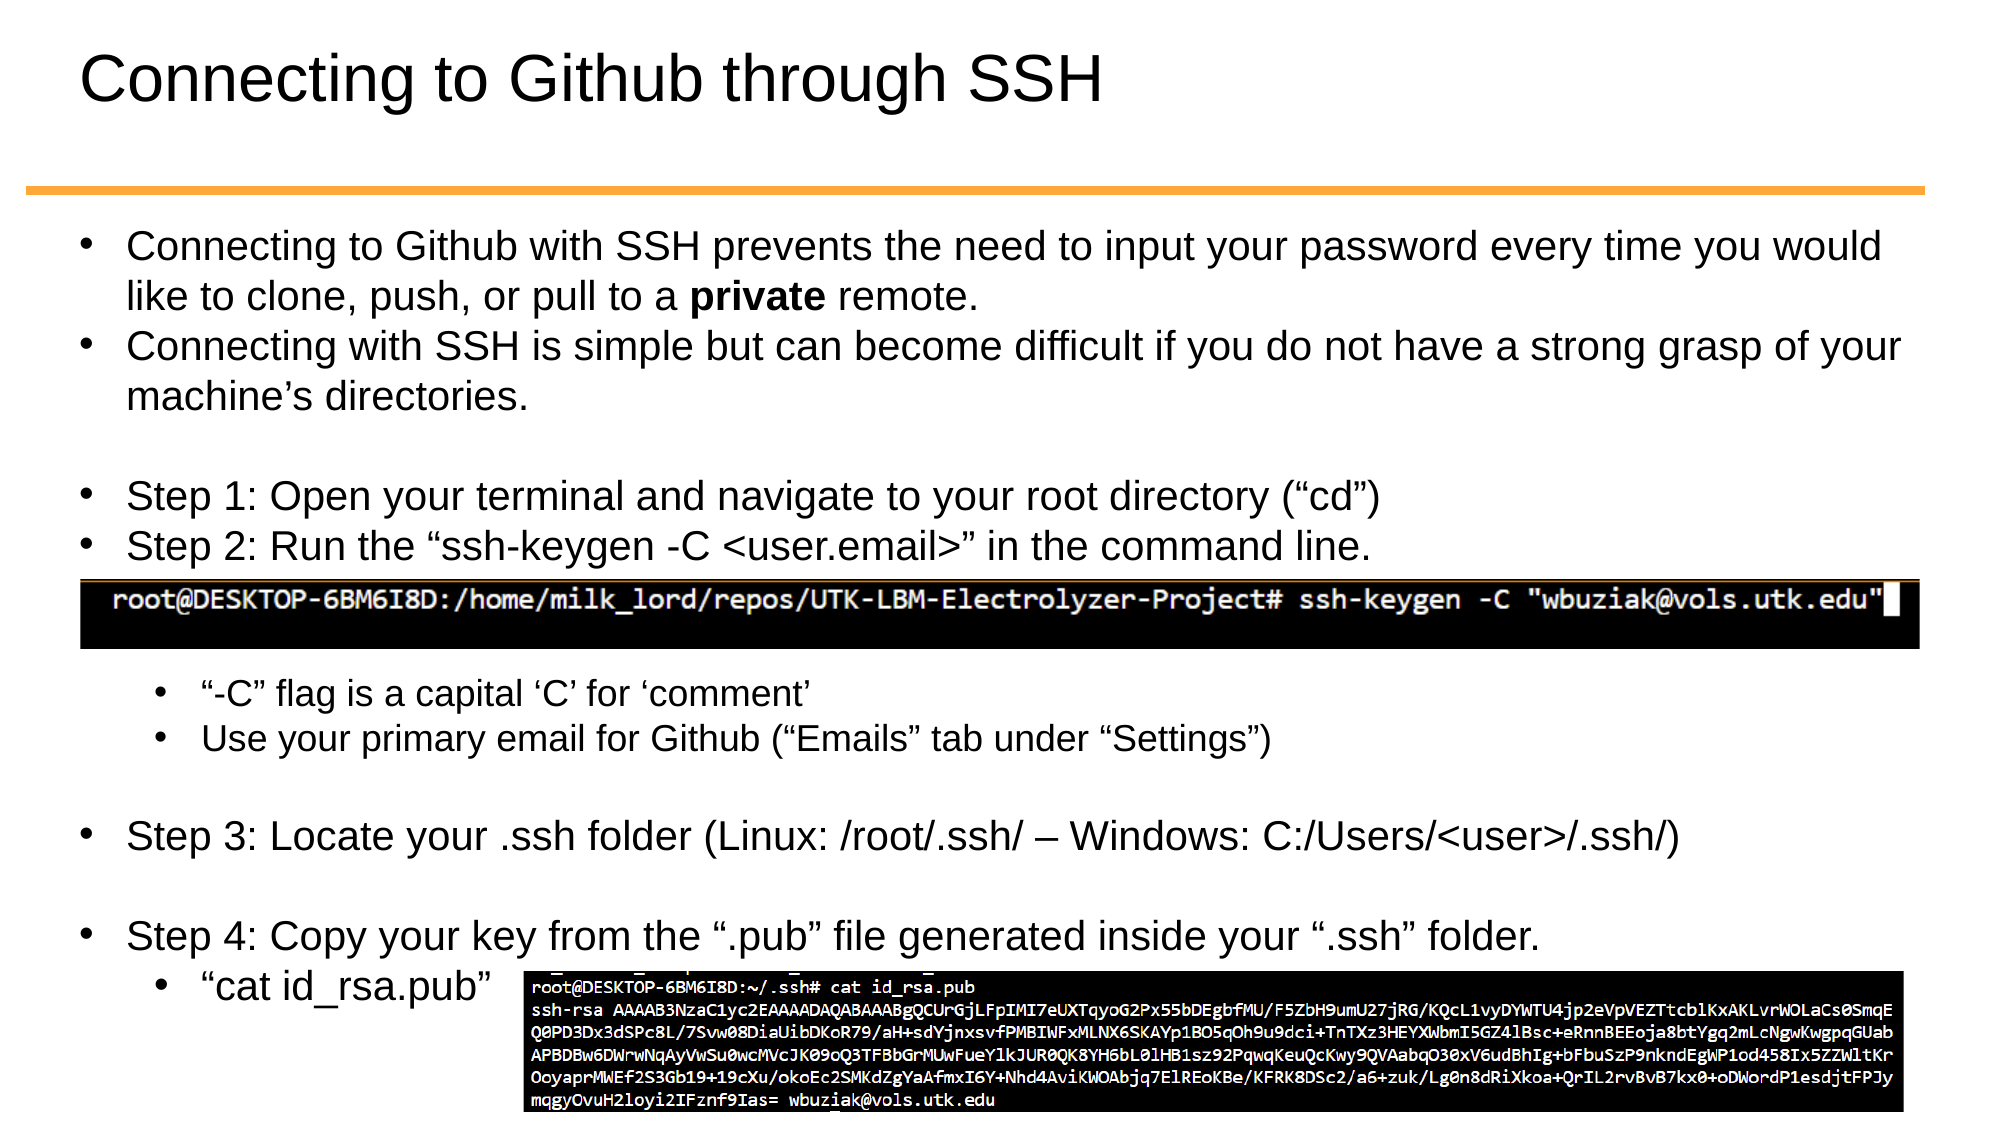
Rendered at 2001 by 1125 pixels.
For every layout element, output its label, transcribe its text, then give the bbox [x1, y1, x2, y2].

picture [523, 971, 1904, 1112]
text_box Connecting to Github with SSH prevents the need to input your password every time you would like to clone, push, or pull to a private remote. Connecting with SSH is simple but can become difficult if you do not have a strong grasp of your machine’s directories. Step 1: Open your terminal and navigate to your root directory (“cd”) Step 2: Run the “ssh-keygen -C <user.email>” in the command line. “-C” flag is a capital ‘C’ for ‘comment’ Use your primary email for Github (“Emails” tab under “Settings”) Step 3: Locate your .ssh folder (Linux: /root/.ssh/ – Windows: C:/Users/<user>/.ssh/) Step 4: Copy your key from the “.pub” file generated inside your “.ssh” folder. “cat id_rsa.pub” [64, 211, 1926, 1062]
picture [79, 579, 1920, 649]
text_box Connecting to Github through SSH [64, 26, 1888, 122]
